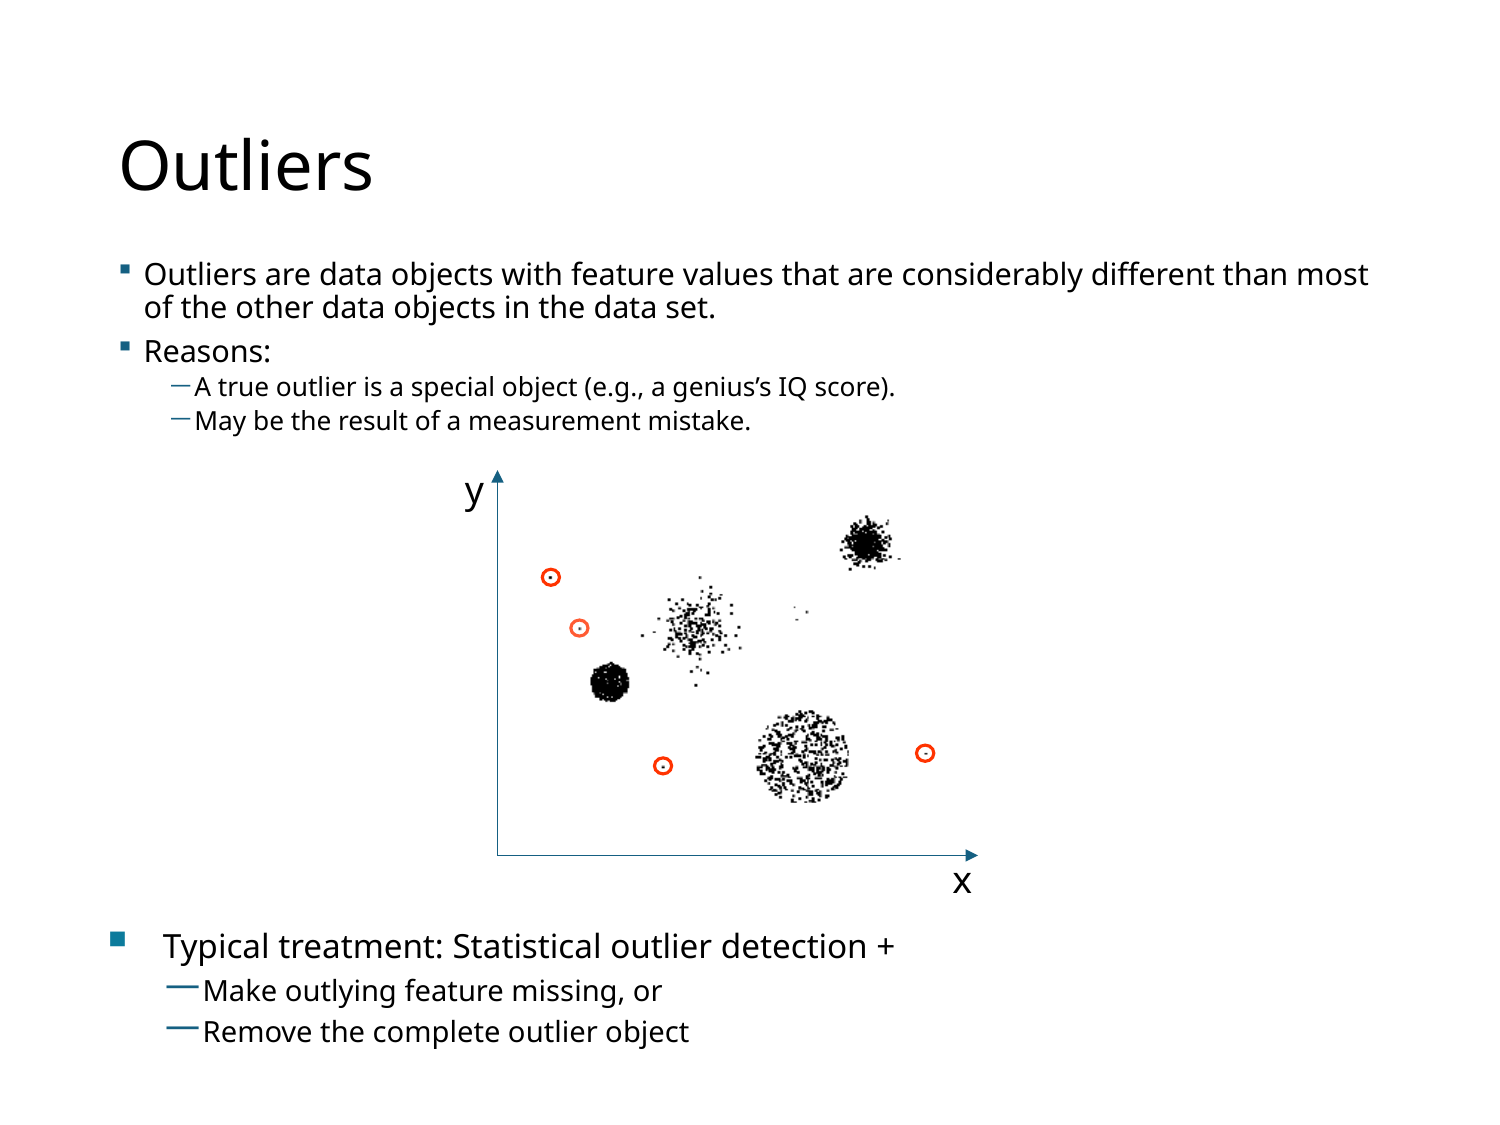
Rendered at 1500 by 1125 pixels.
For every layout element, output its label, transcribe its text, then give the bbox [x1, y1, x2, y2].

list Outliers are data objects with feature values that are considerably different than most of the other data objects in the data set. Reasons: A true outlier is a special object (e.g., a genius’s IQ score). May be the result of a measurement mistake. [103, 251, 1397, 446]
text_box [449, 459, 982, 899]
title Outliers [103, 59, 1397, 251]
text_box Typical treatment: Statistical outlier detection + Make outlying feature missing, or Remove the complete outlier object [91, 922, 1397, 1089]
